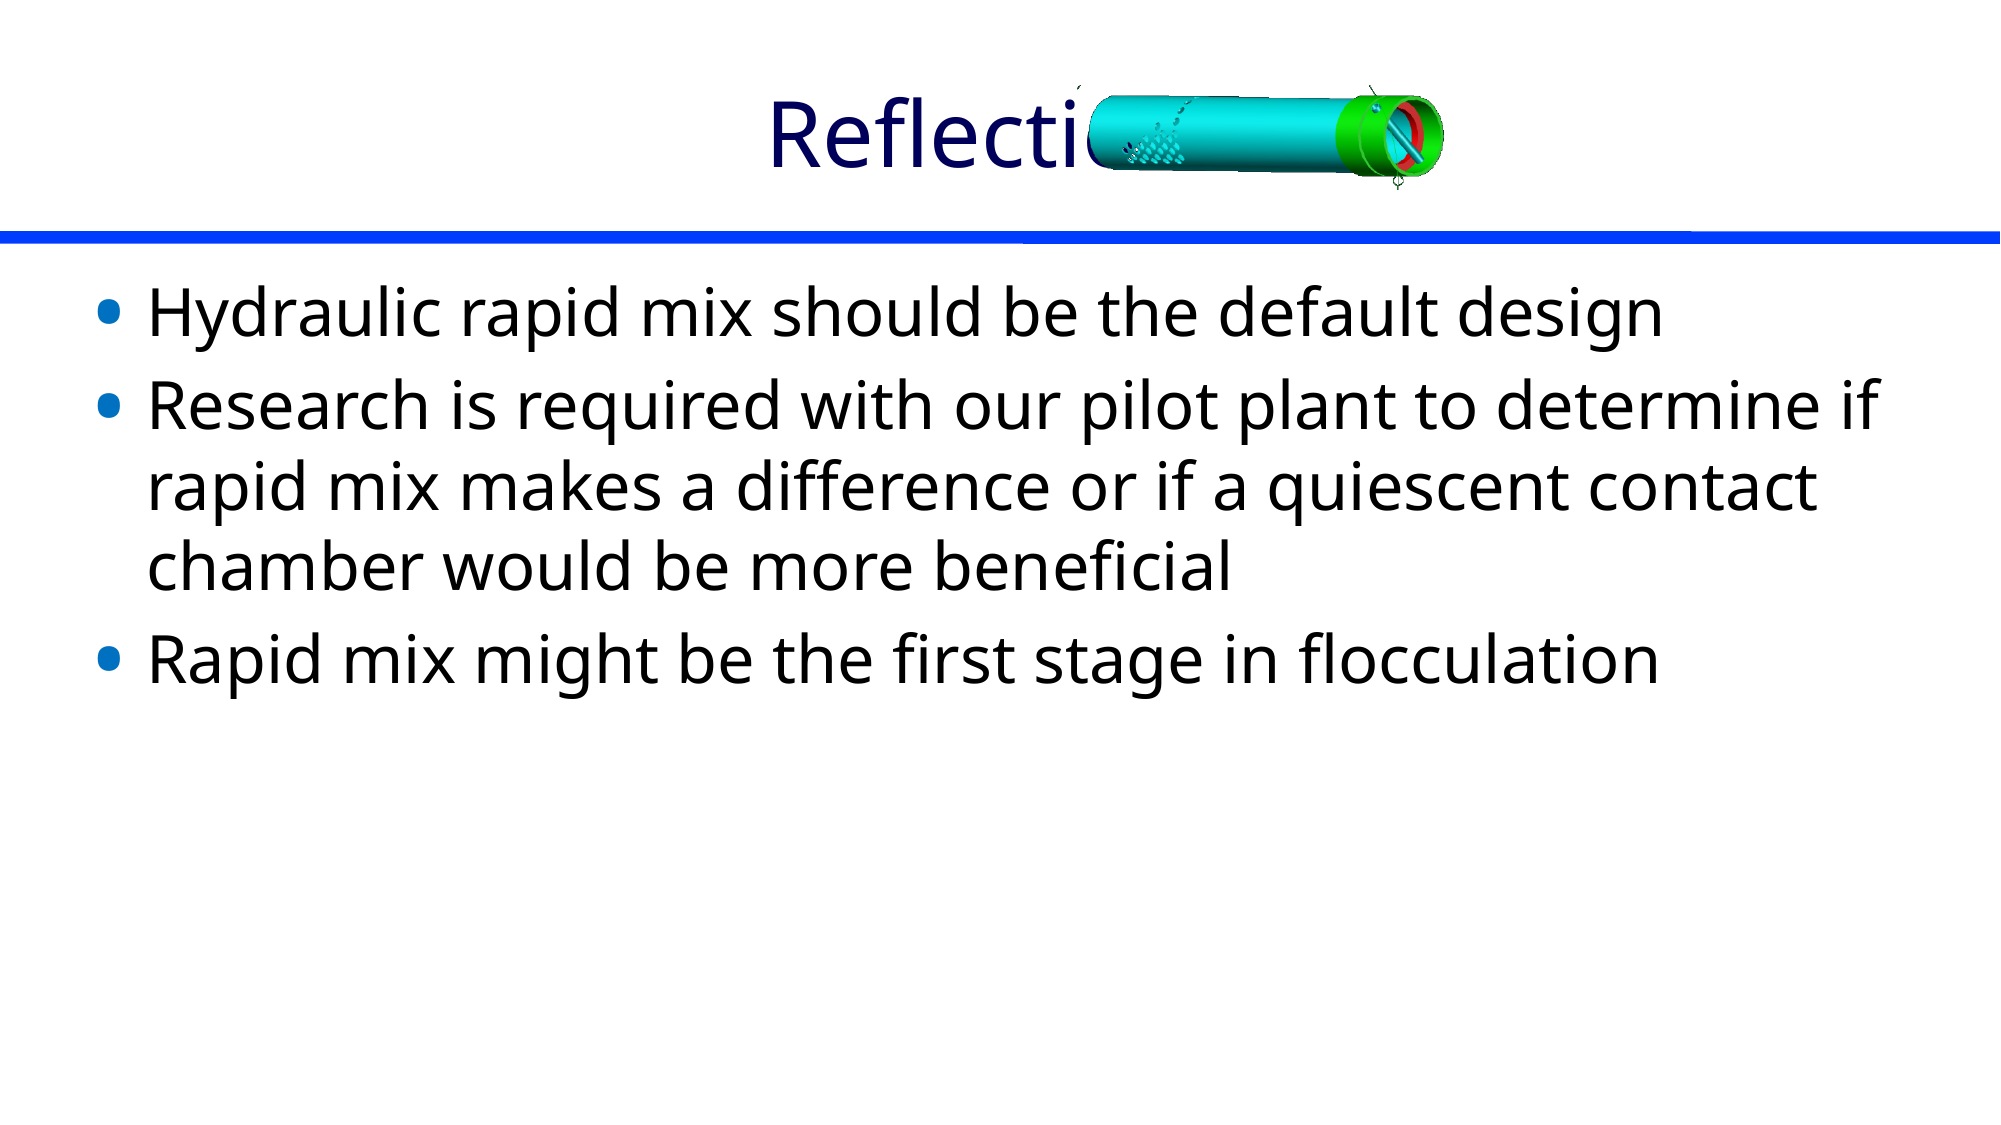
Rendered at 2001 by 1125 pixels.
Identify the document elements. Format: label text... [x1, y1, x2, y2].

list Hydraulic rapid mix should be the default design Research is required with our pilot plant to determine if rapid mix makes a difference or if a quiescent contact chamber would be more beneficial Rapid mix might be the first stage in flocculation [74, 262, 1930, 1006]
title Reflections [75, 37, 1930, 225]
picture [1077, 84, 1451, 191]
